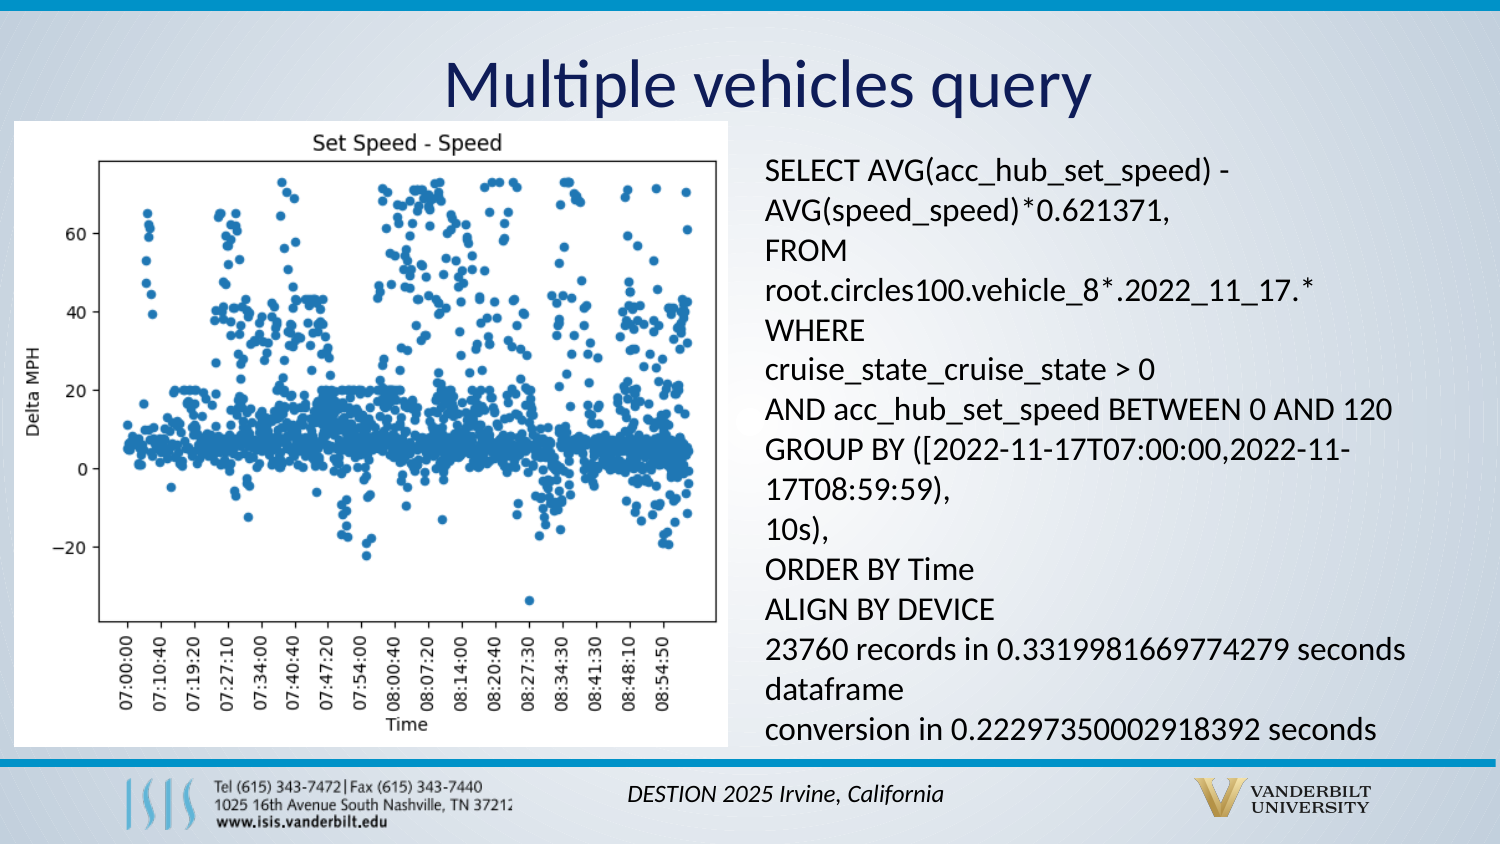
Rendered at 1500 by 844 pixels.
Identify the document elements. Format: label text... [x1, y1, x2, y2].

text_box DESTION 2025 Irvine, California [612, 769, 1366, 815]
picture [14, 121, 728, 747]
picture [1194, 778, 1371, 817]
text_box SELECT AVG(acc_hub_set_speed) - AVG(speed_speed)*0.621371, FROM root.circles100.vehicle_8*.2022_11_17.* WHERE cruise_state_cruise_state > 0 AND acc_hub_set_speed BETWEEN 0 AND 120 GROUP BY ([2022-11-17T07:00:00,2022-11-17T08:59:59), 10s), ORDER BY Time ALIGN BY DEVICE 23760 records in 0.3319981669774279 seconds dataframe conversion in 0.22297350002918392 seconds [749, 140, 1486, 755]
text_box Multiple vehicles query [187, 0, 1350, 171]
